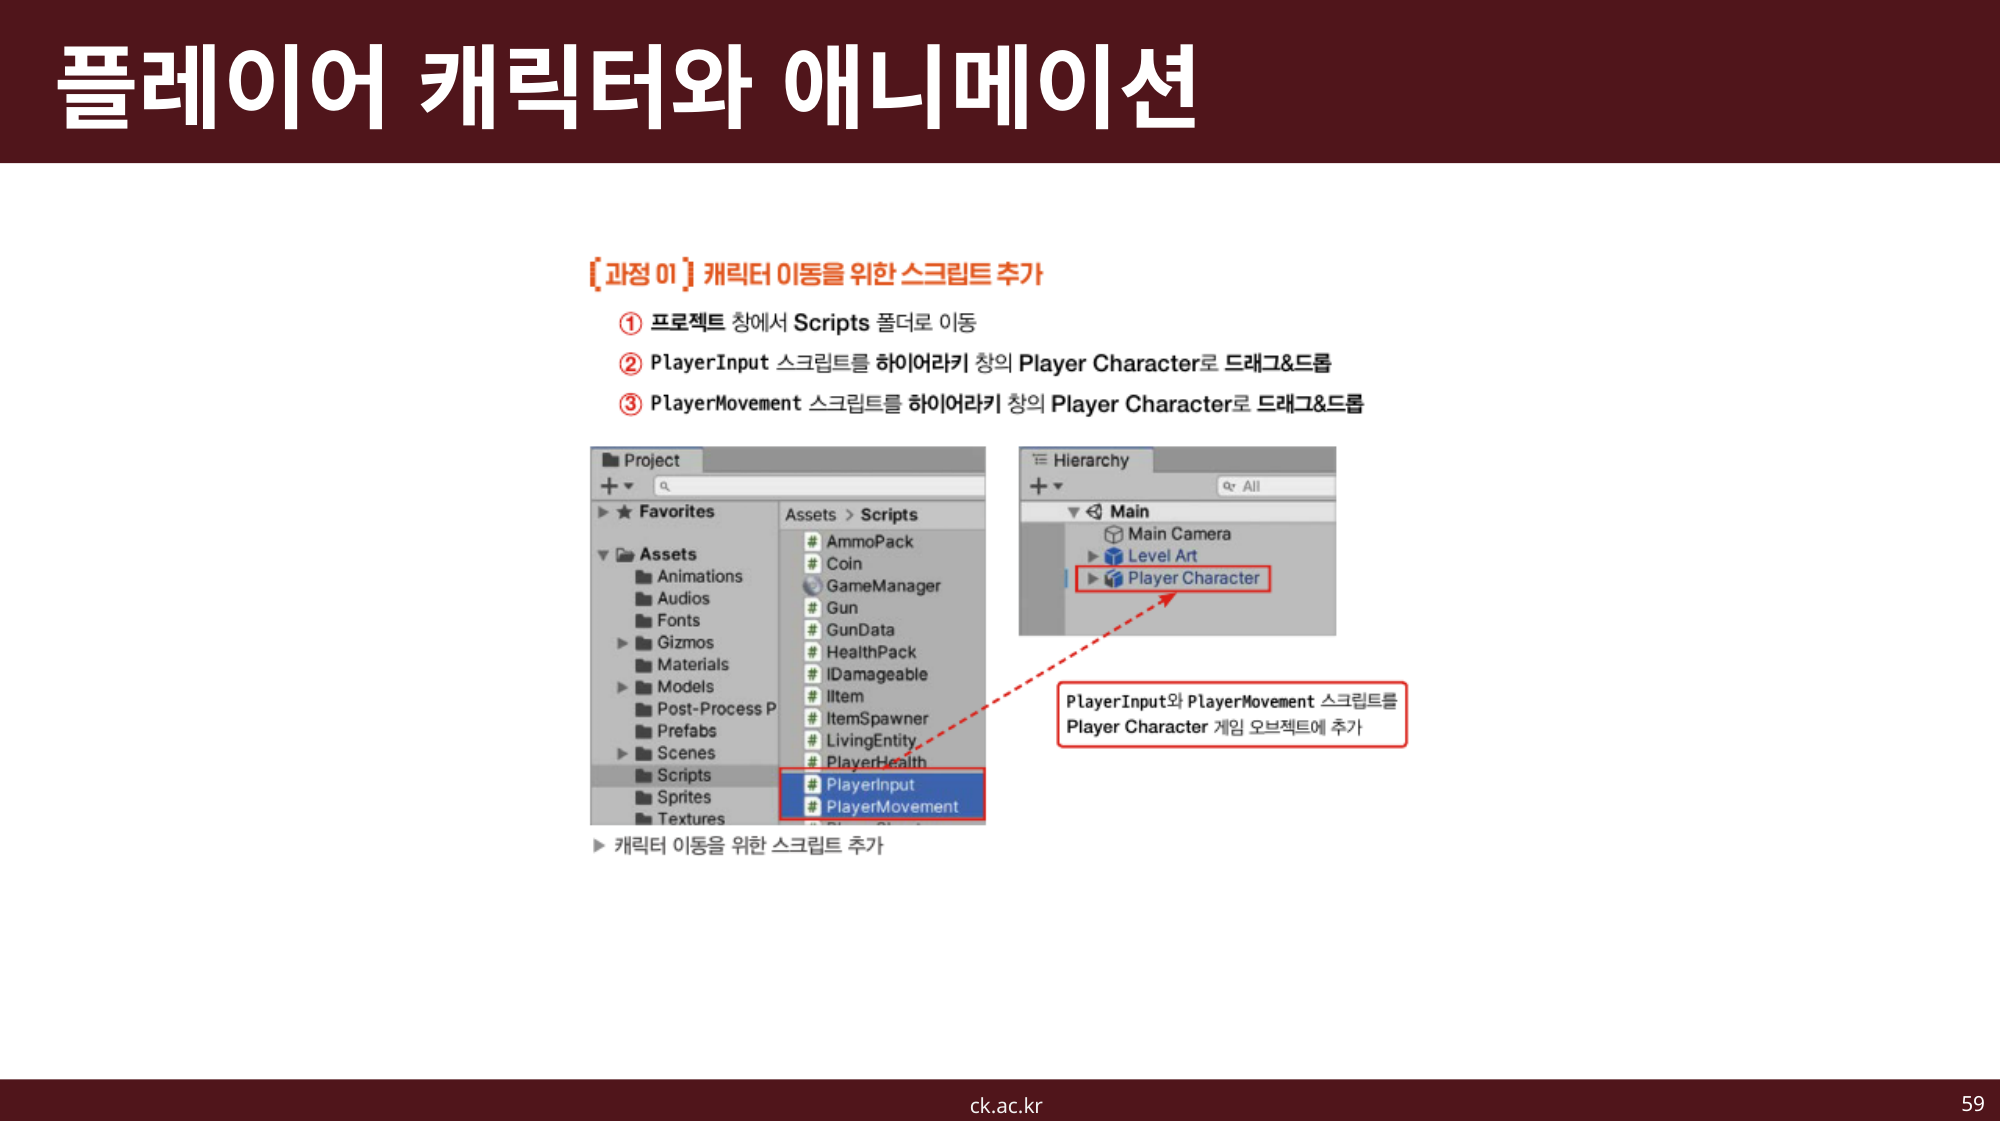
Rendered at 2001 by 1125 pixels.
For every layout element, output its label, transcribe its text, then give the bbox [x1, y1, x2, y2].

picture [556, 251, 1443, 874]
footer ck.ac.kr [949, 1084, 1064, 1125]
slide_number 59 [1911, 1083, 2000, 1125]
title 플레이어 캐릭터와 애니메이션 [39, 34, 1289, 149]
